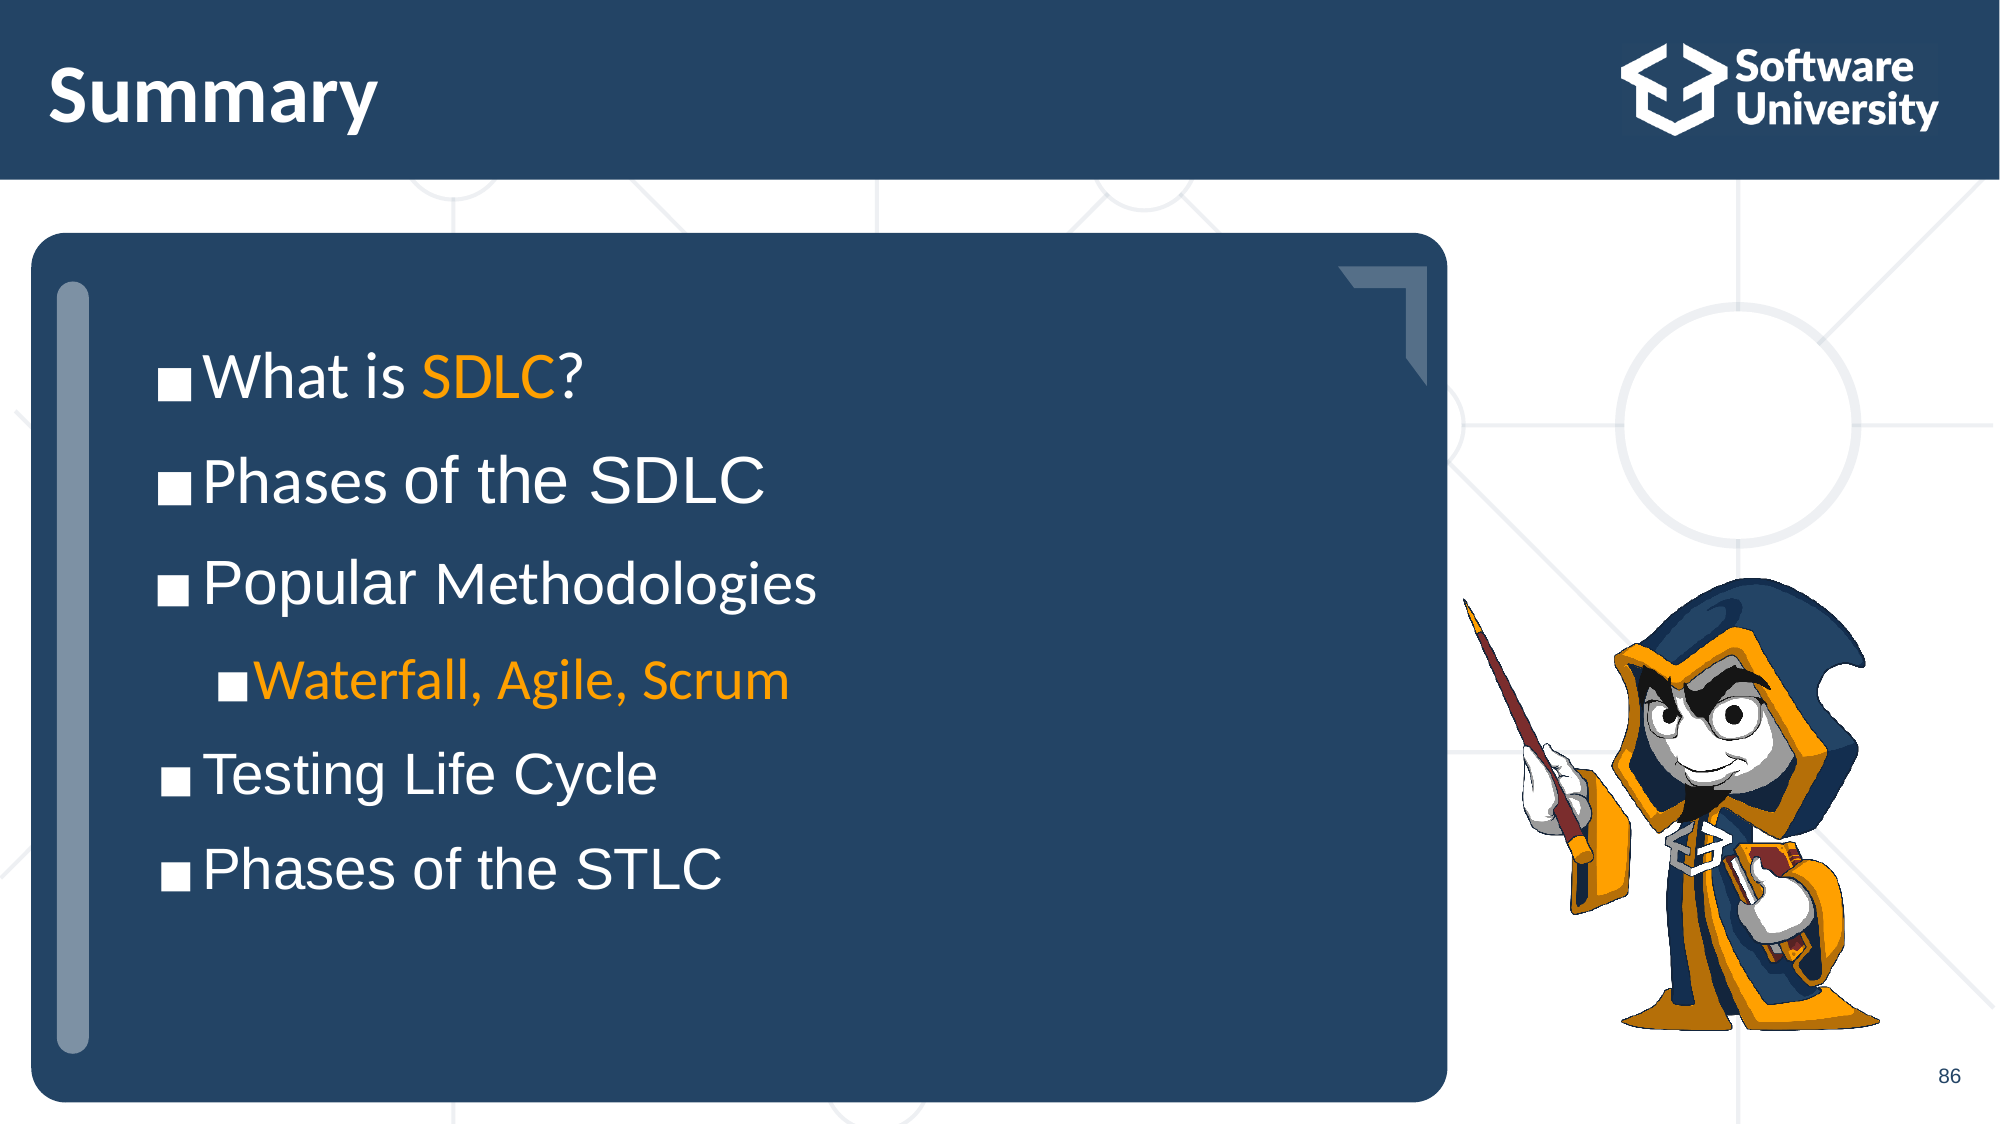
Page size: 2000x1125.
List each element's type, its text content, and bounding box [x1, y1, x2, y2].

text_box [30, 232, 1448, 1103]
title Summary [31, 16, 1591, 162]
picture [1447, 537, 1921, 1050]
picture [1621, 43, 1939, 136]
slide_number 86 [1896, 1049, 1968, 1101]
